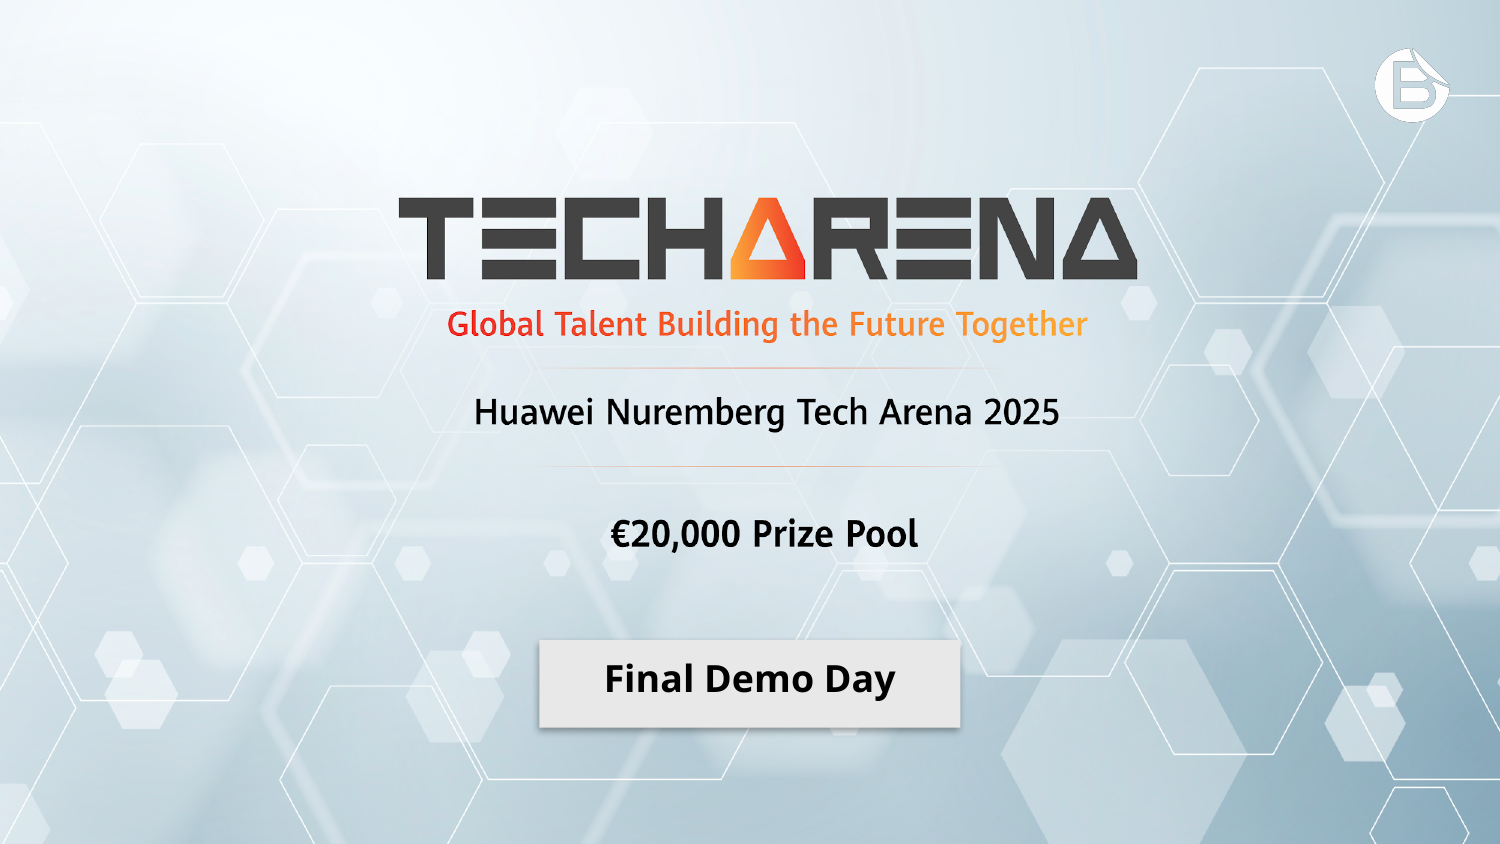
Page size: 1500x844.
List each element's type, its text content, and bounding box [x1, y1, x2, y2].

text_box Final Demo Day [539, 640, 961, 728]
picture [0, 0, 1500, 844]
